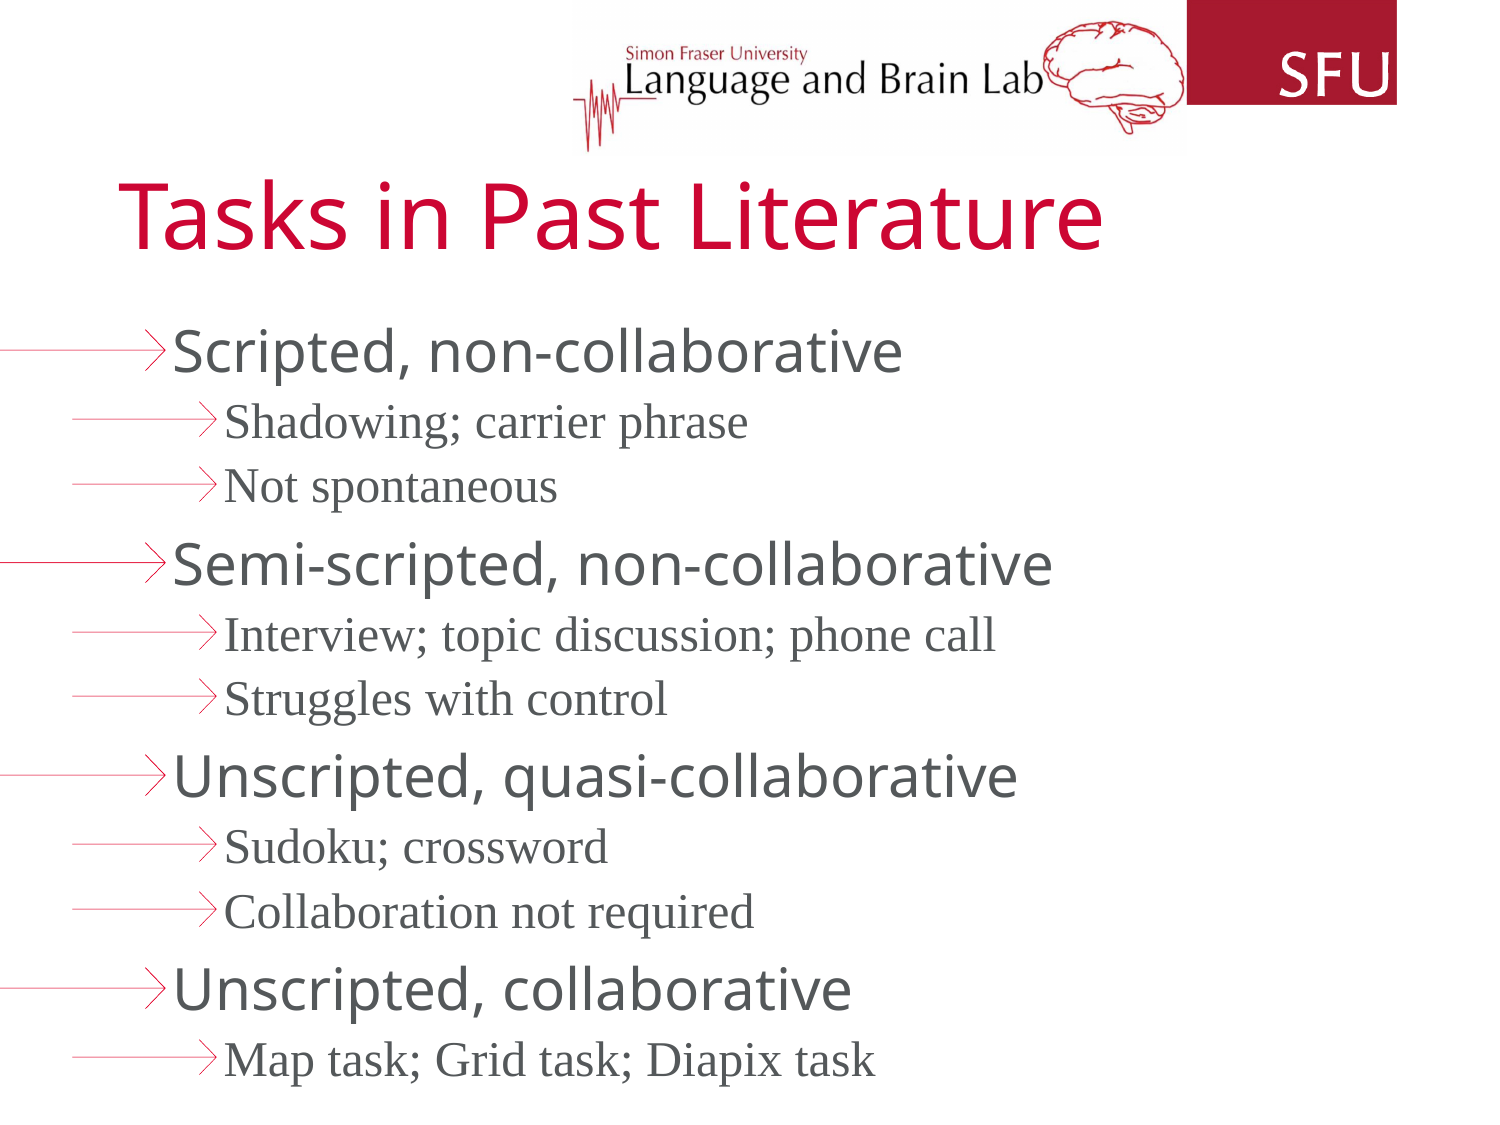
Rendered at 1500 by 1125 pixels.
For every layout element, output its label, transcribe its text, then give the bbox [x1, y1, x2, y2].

picture [72, 401, 213, 437]
picture [72, 826, 213, 862]
picture [572, 0, 1397, 156]
picture [72, 678, 213, 714]
title Tasks in Past Literature [103, 163, 1397, 278]
picture [72, 466, 213, 502]
picture [72, 1039, 213, 1075]
picture [0, 754, 161, 796]
list Scripted, non-collaborative Shadowing; carrier phrase Not spontaneous Semi-scripted, non-collaborative Interview; topic discussion; phone call Struggles with control Unscripted, quasi-collaborative Sudoku; crossword Collaboration not required Unscripted, collaborative Map task; Grid task; Diapix task [0, 314, 1277, 1101]
picture [0, 542, 161, 583]
picture [72, 891, 213, 927]
picture [0, 329, 161, 371]
picture [72, 614, 213, 650]
picture [0, 967, 161, 1009]
